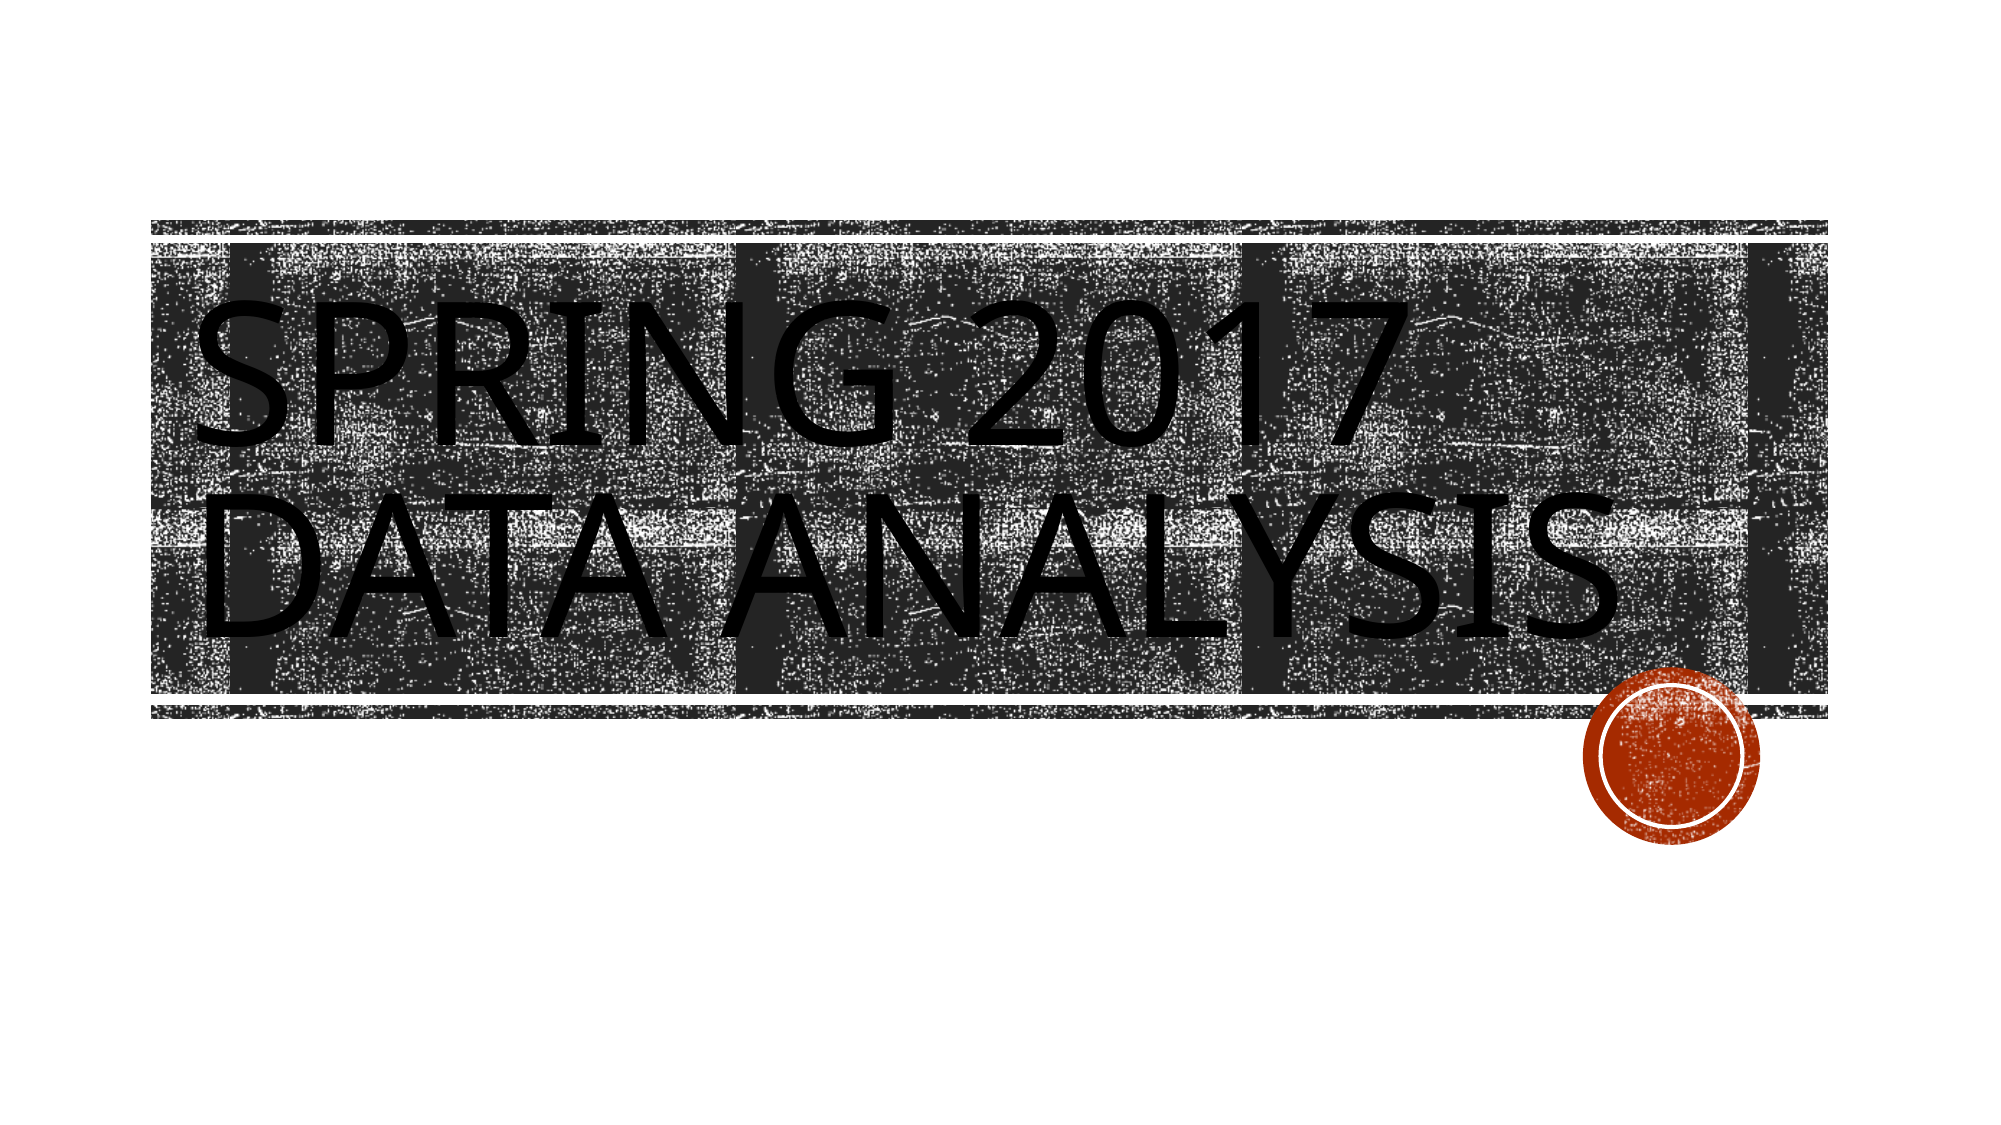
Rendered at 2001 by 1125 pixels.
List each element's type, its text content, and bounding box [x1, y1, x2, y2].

title Spring 2017 data analysis [172, 234, 1808, 733]
